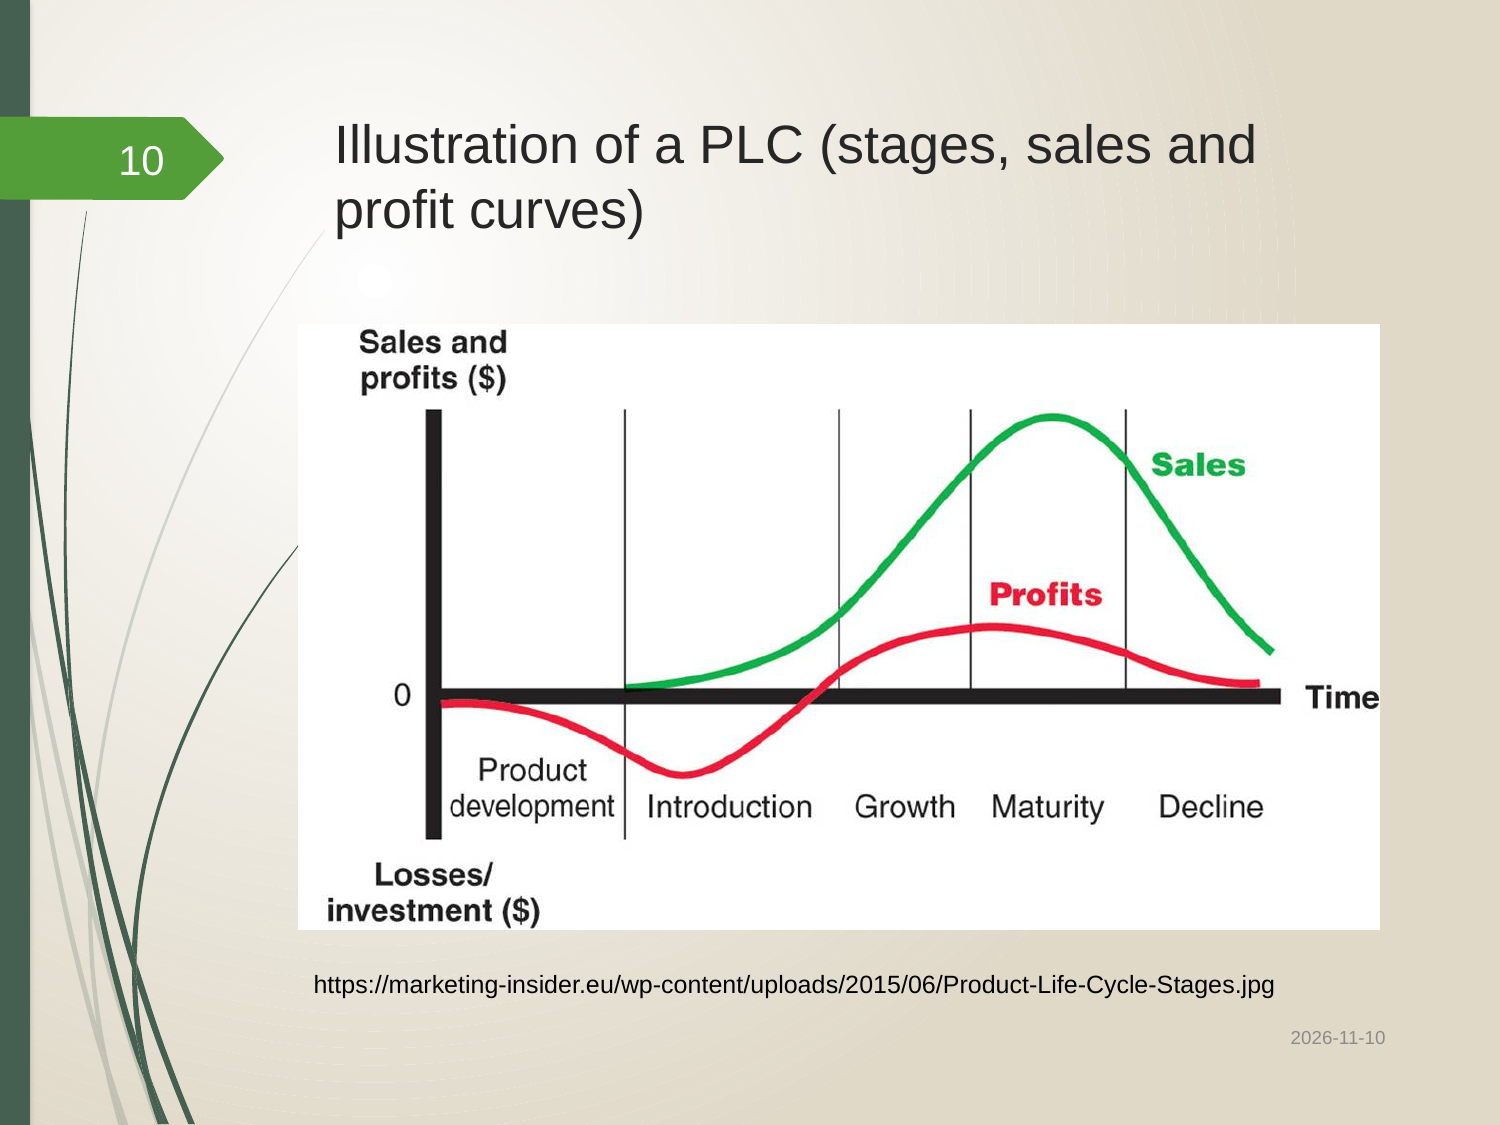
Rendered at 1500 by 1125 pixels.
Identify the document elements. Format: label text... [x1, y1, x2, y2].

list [298, 324, 1381, 931]
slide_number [1275, 1006, 1401, 1068]
title Illustration of a PLC (stages, sales and profit curves) [319, 102, 1400, 249]
text_box https://marketing-insider.eu/wp-content/uploads/2015/06/Product-Life-Cycle-Stages.jpg [298, 961, 1400, 1006]
slide_number 10 [83, 129, 180, 190]
